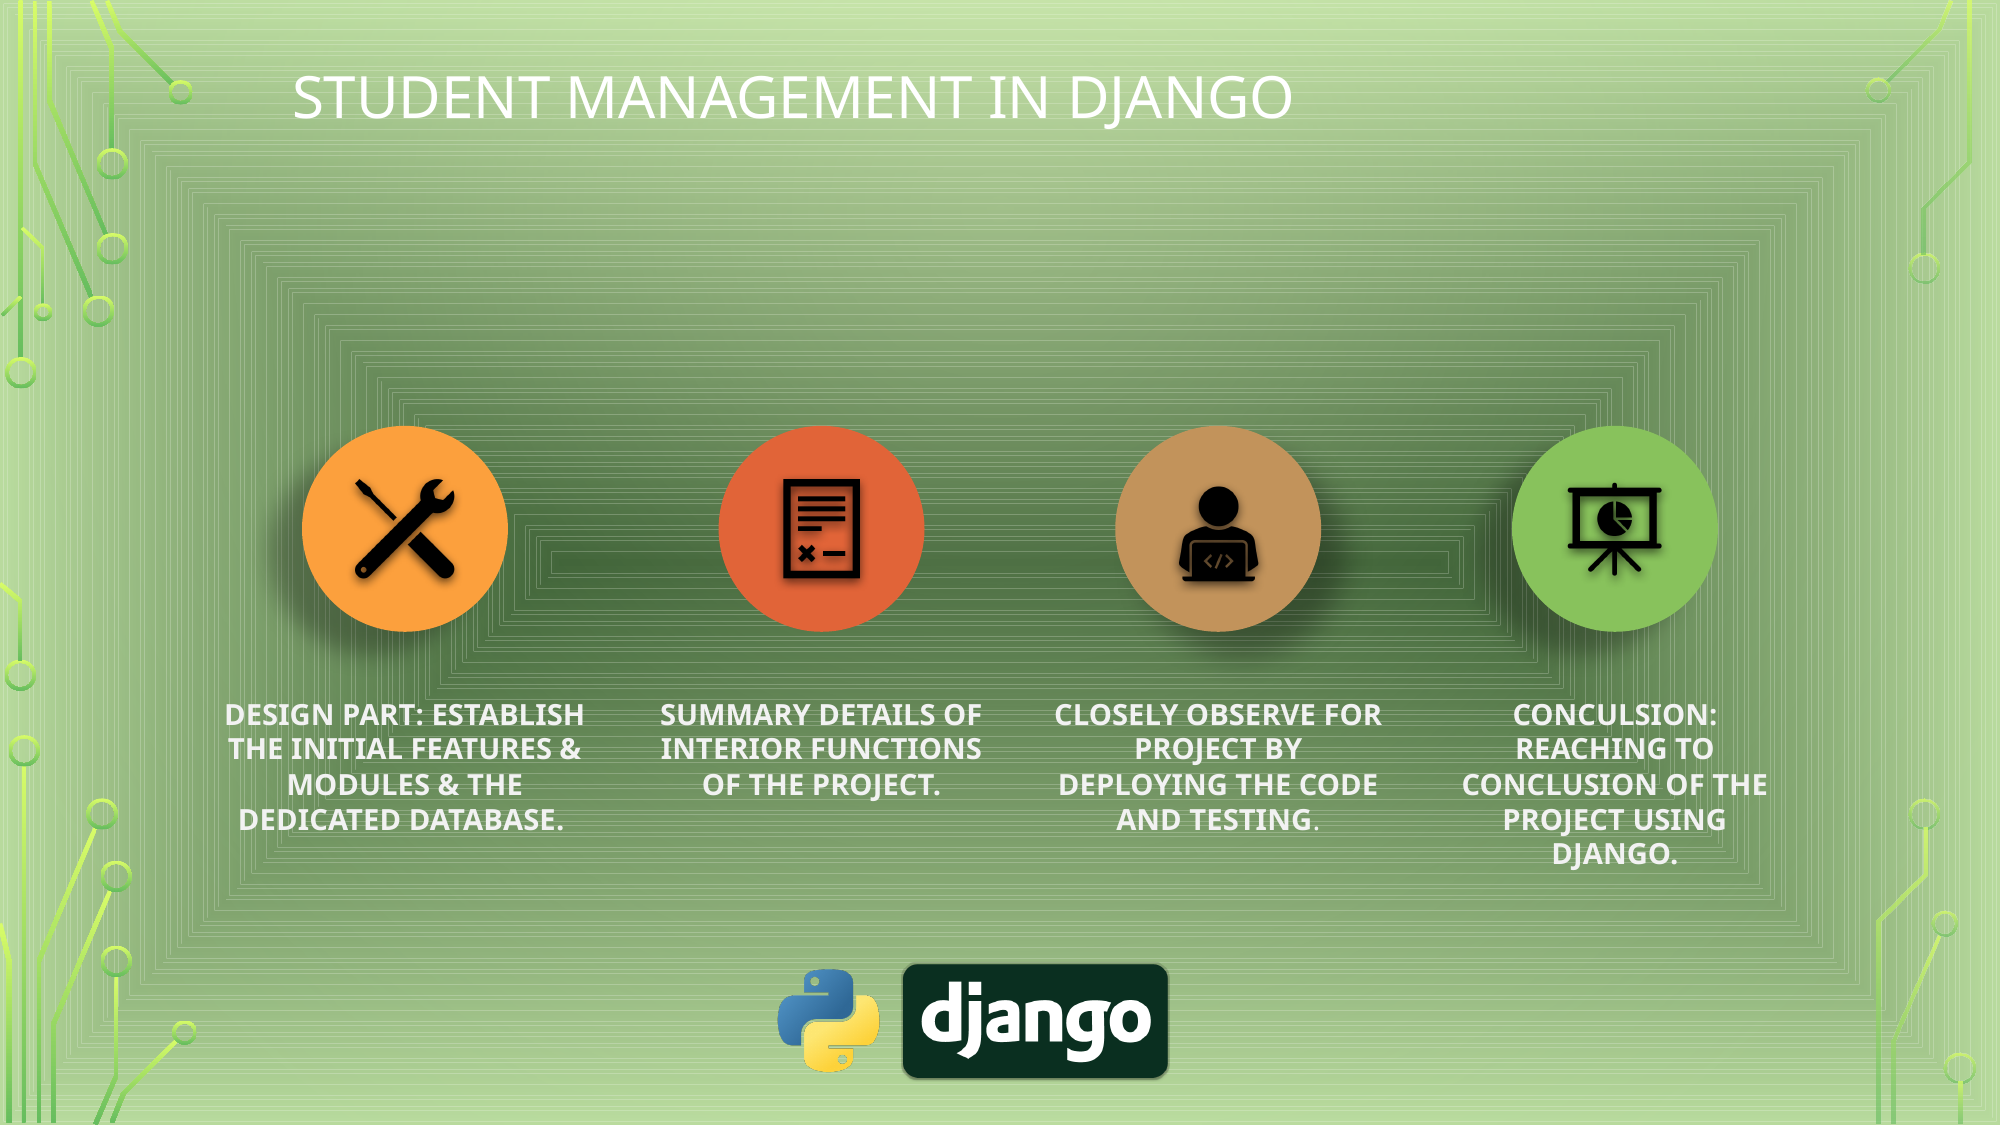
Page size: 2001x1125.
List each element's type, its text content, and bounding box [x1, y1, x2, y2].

text_box [1159, 469, 1278, 588]
text_box [1555, 469, 1674, 588]
text_box [1115, 425, 1322, 632]
text_box Closely Observe for project by deploying the code and testing. [1049, 695, 1388, 818]
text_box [652, 425, 991, 818]
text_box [215, 425, 594, 818]
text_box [734, 849, 1207, 1125]
text_box [1511, 425, 1718, 632]
title Student management in django [259, 36, 1329, 163]
text_box Conculsion: reaching to conclusion of the project using Django. [1446, 695, 1784, 818]
